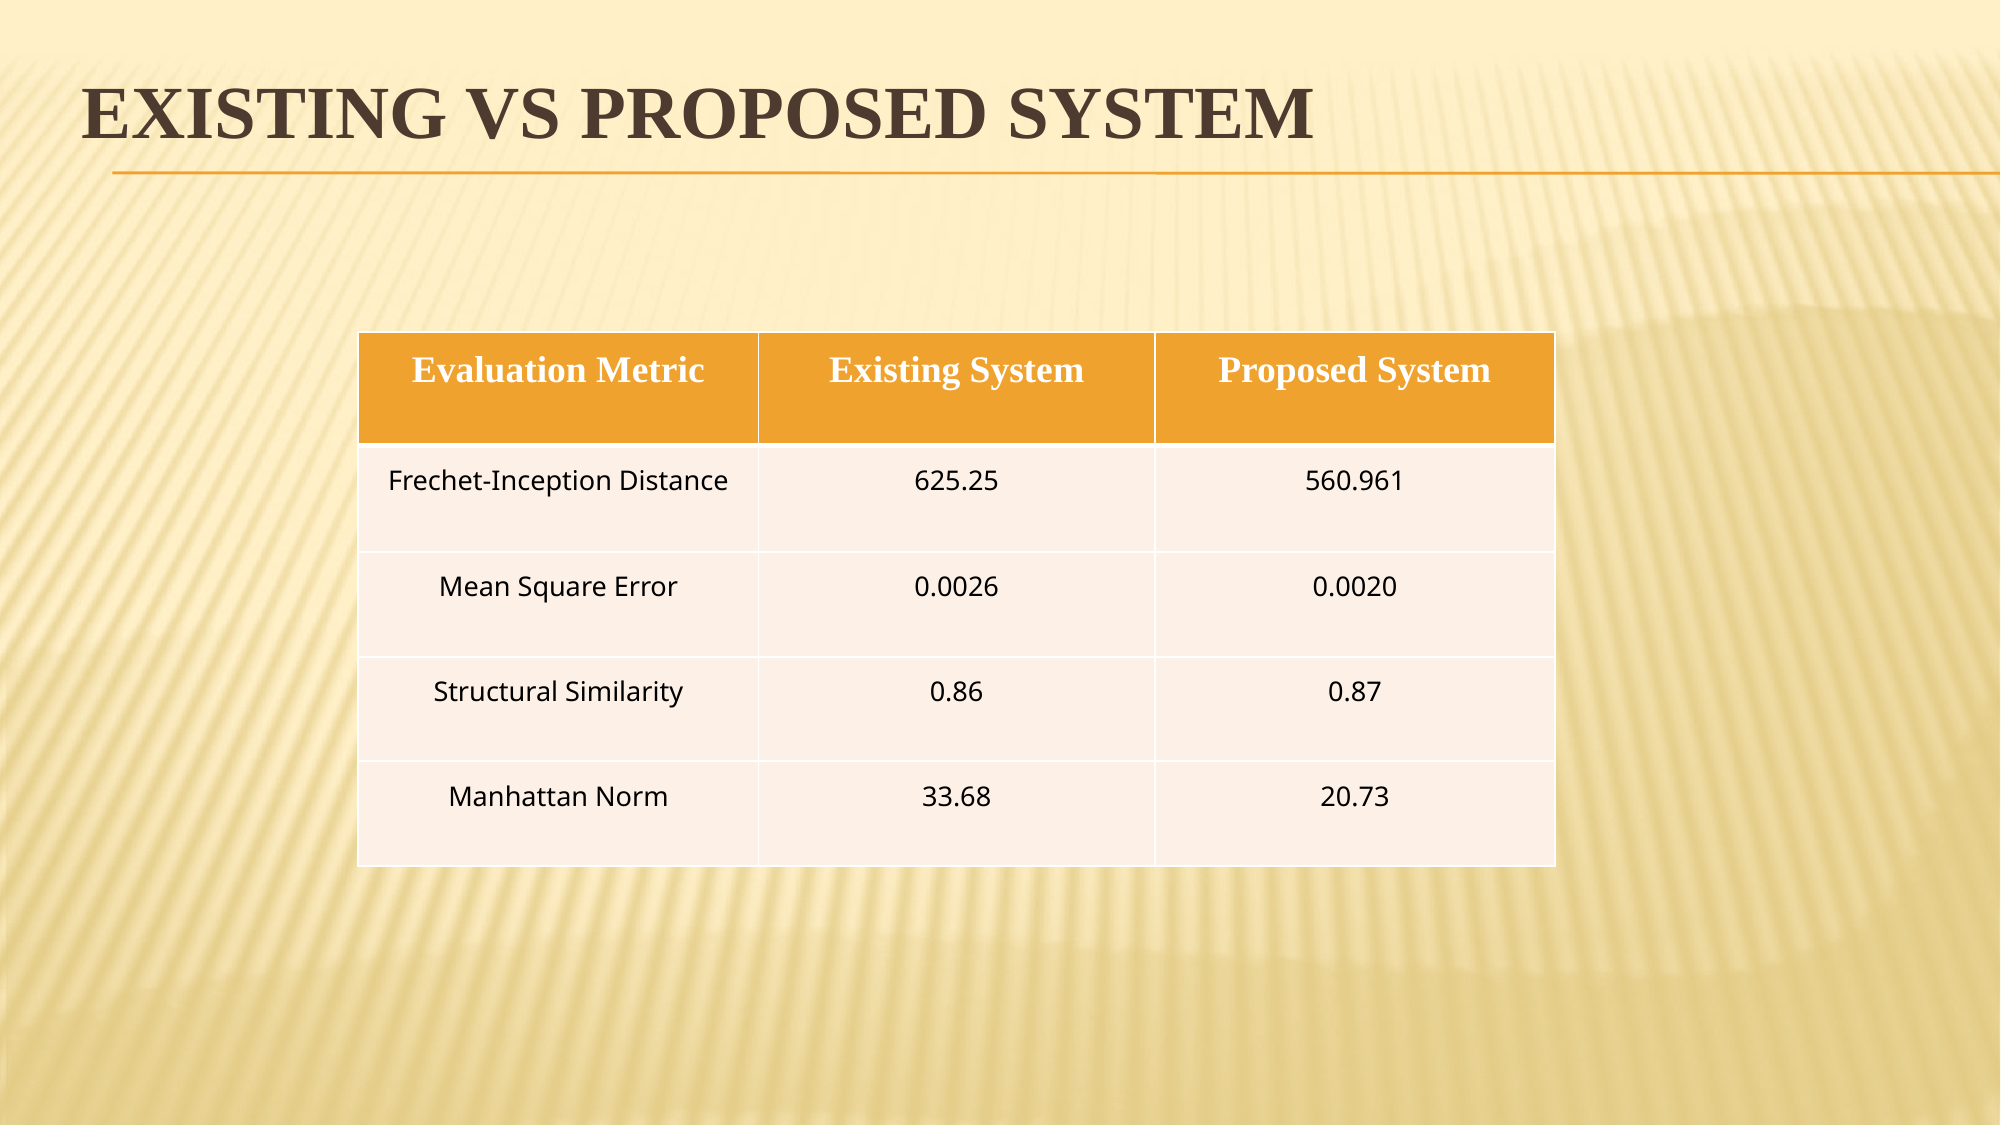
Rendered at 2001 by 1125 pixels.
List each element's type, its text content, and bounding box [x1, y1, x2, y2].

table_cell 33.68 [759, 762, 1154, 865]
table_cell 625.25 [759, 448, 1154, 551]
table_header Existing System [759, 333, 1154, 443]
table_cell 0.0020 [1156, 553, 1554, 656]
table_cell 560.961 [1156, 448, 1554, 551]
table_header Evaluation Metric [359, 333, 758, 443]
table_header Proposed System [1156, 333, 1554, 443]
table_cell 0.86 [759, 658, 1154, 760]
table_cell Frechet-Inception Distance [359, 448, 758, 551]
table_cell Structural Similarity [359, 658, 758, 760]
table_cell Manhattan Norm [359, 762, 758, 865]
table_cell 0.87 [1156, 658, 1554, 760]
table_cell Mean Square Error [359, 553, 758, 656]
table_cell 0.0026 [759, 553, 1154, 656]
title EXISTING VS PROPOSED SYSTEM [66, 40, 1967, 178]
table_cell 20.73 [1156, 762, 1554, 865]
